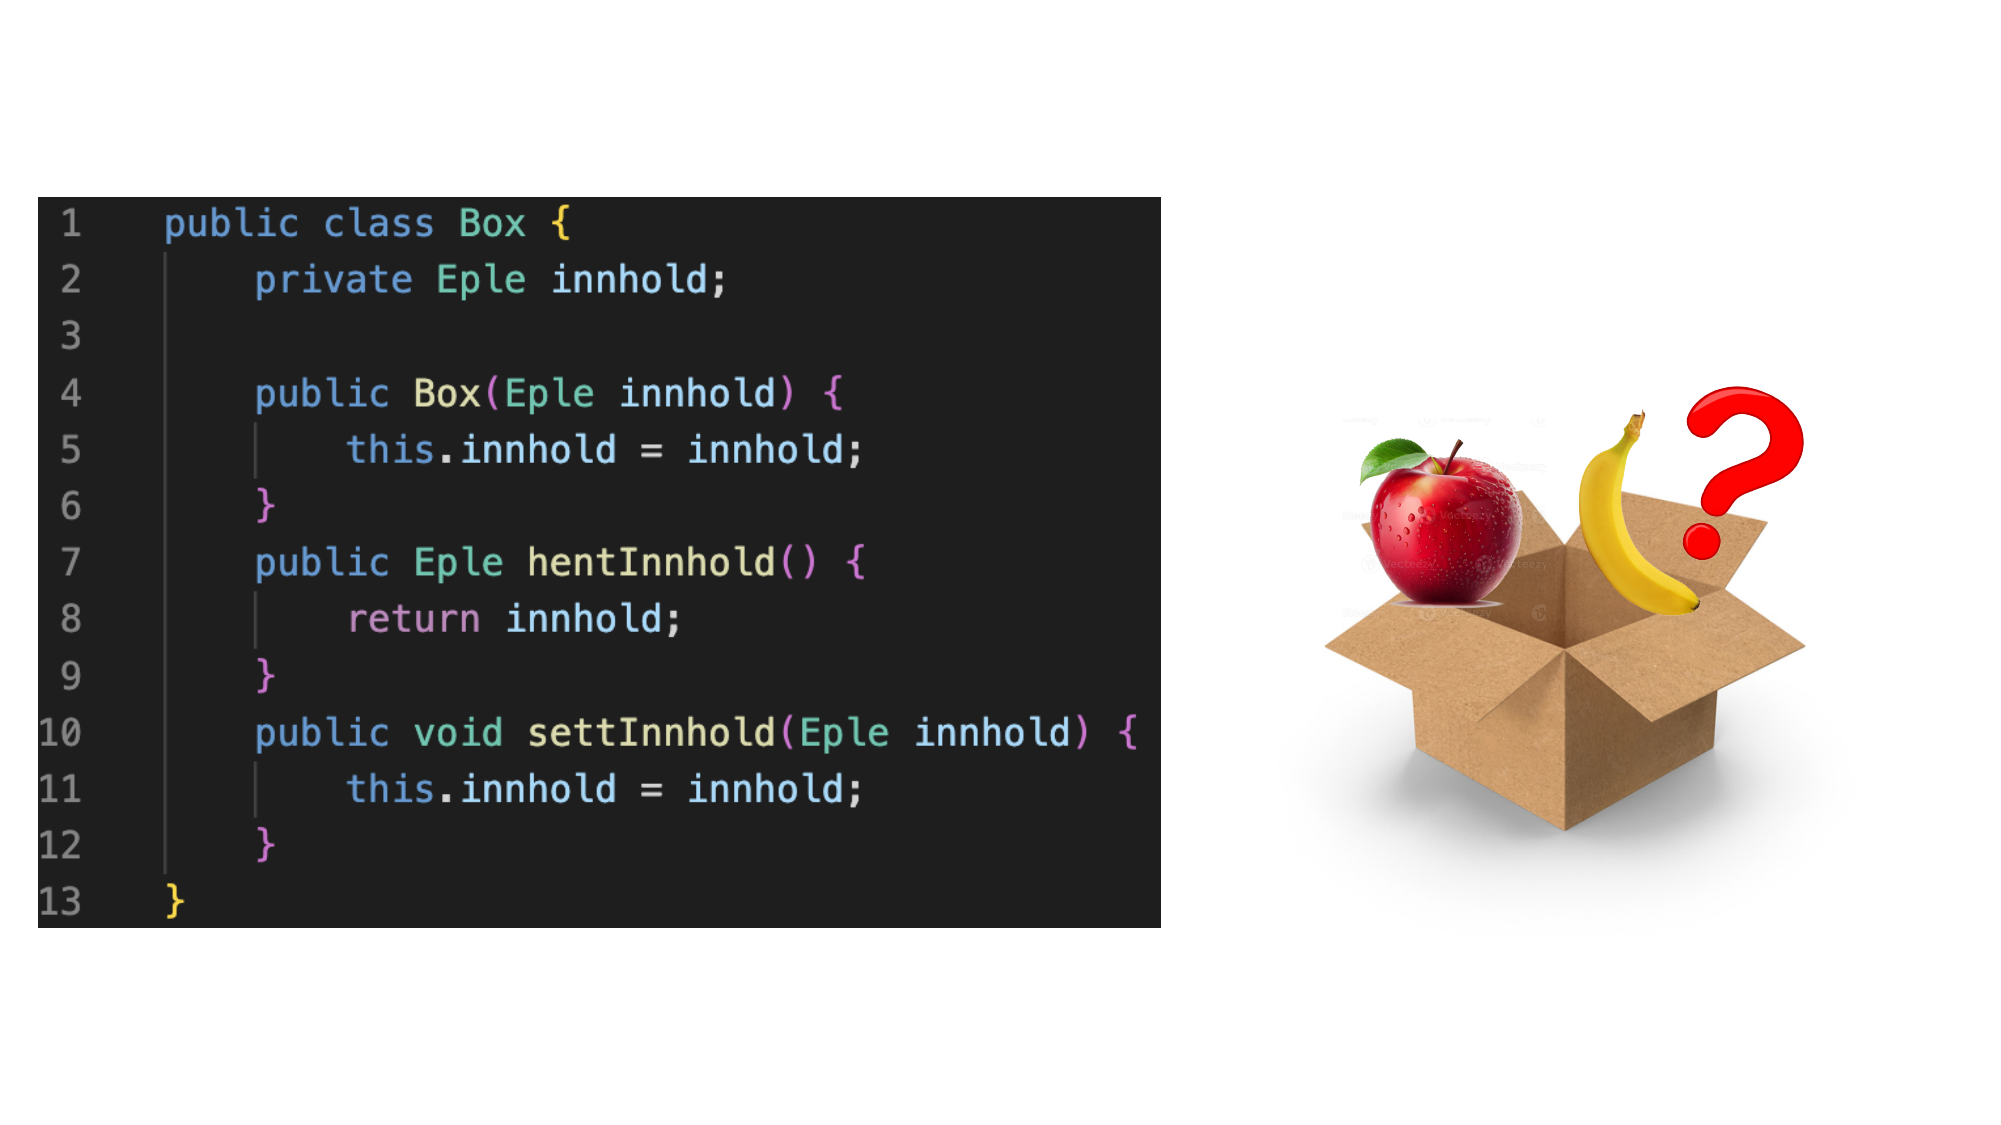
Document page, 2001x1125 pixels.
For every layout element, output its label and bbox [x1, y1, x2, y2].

list [37, 197, 1162, 928]
picture [1234, 323, 1894, 983]
